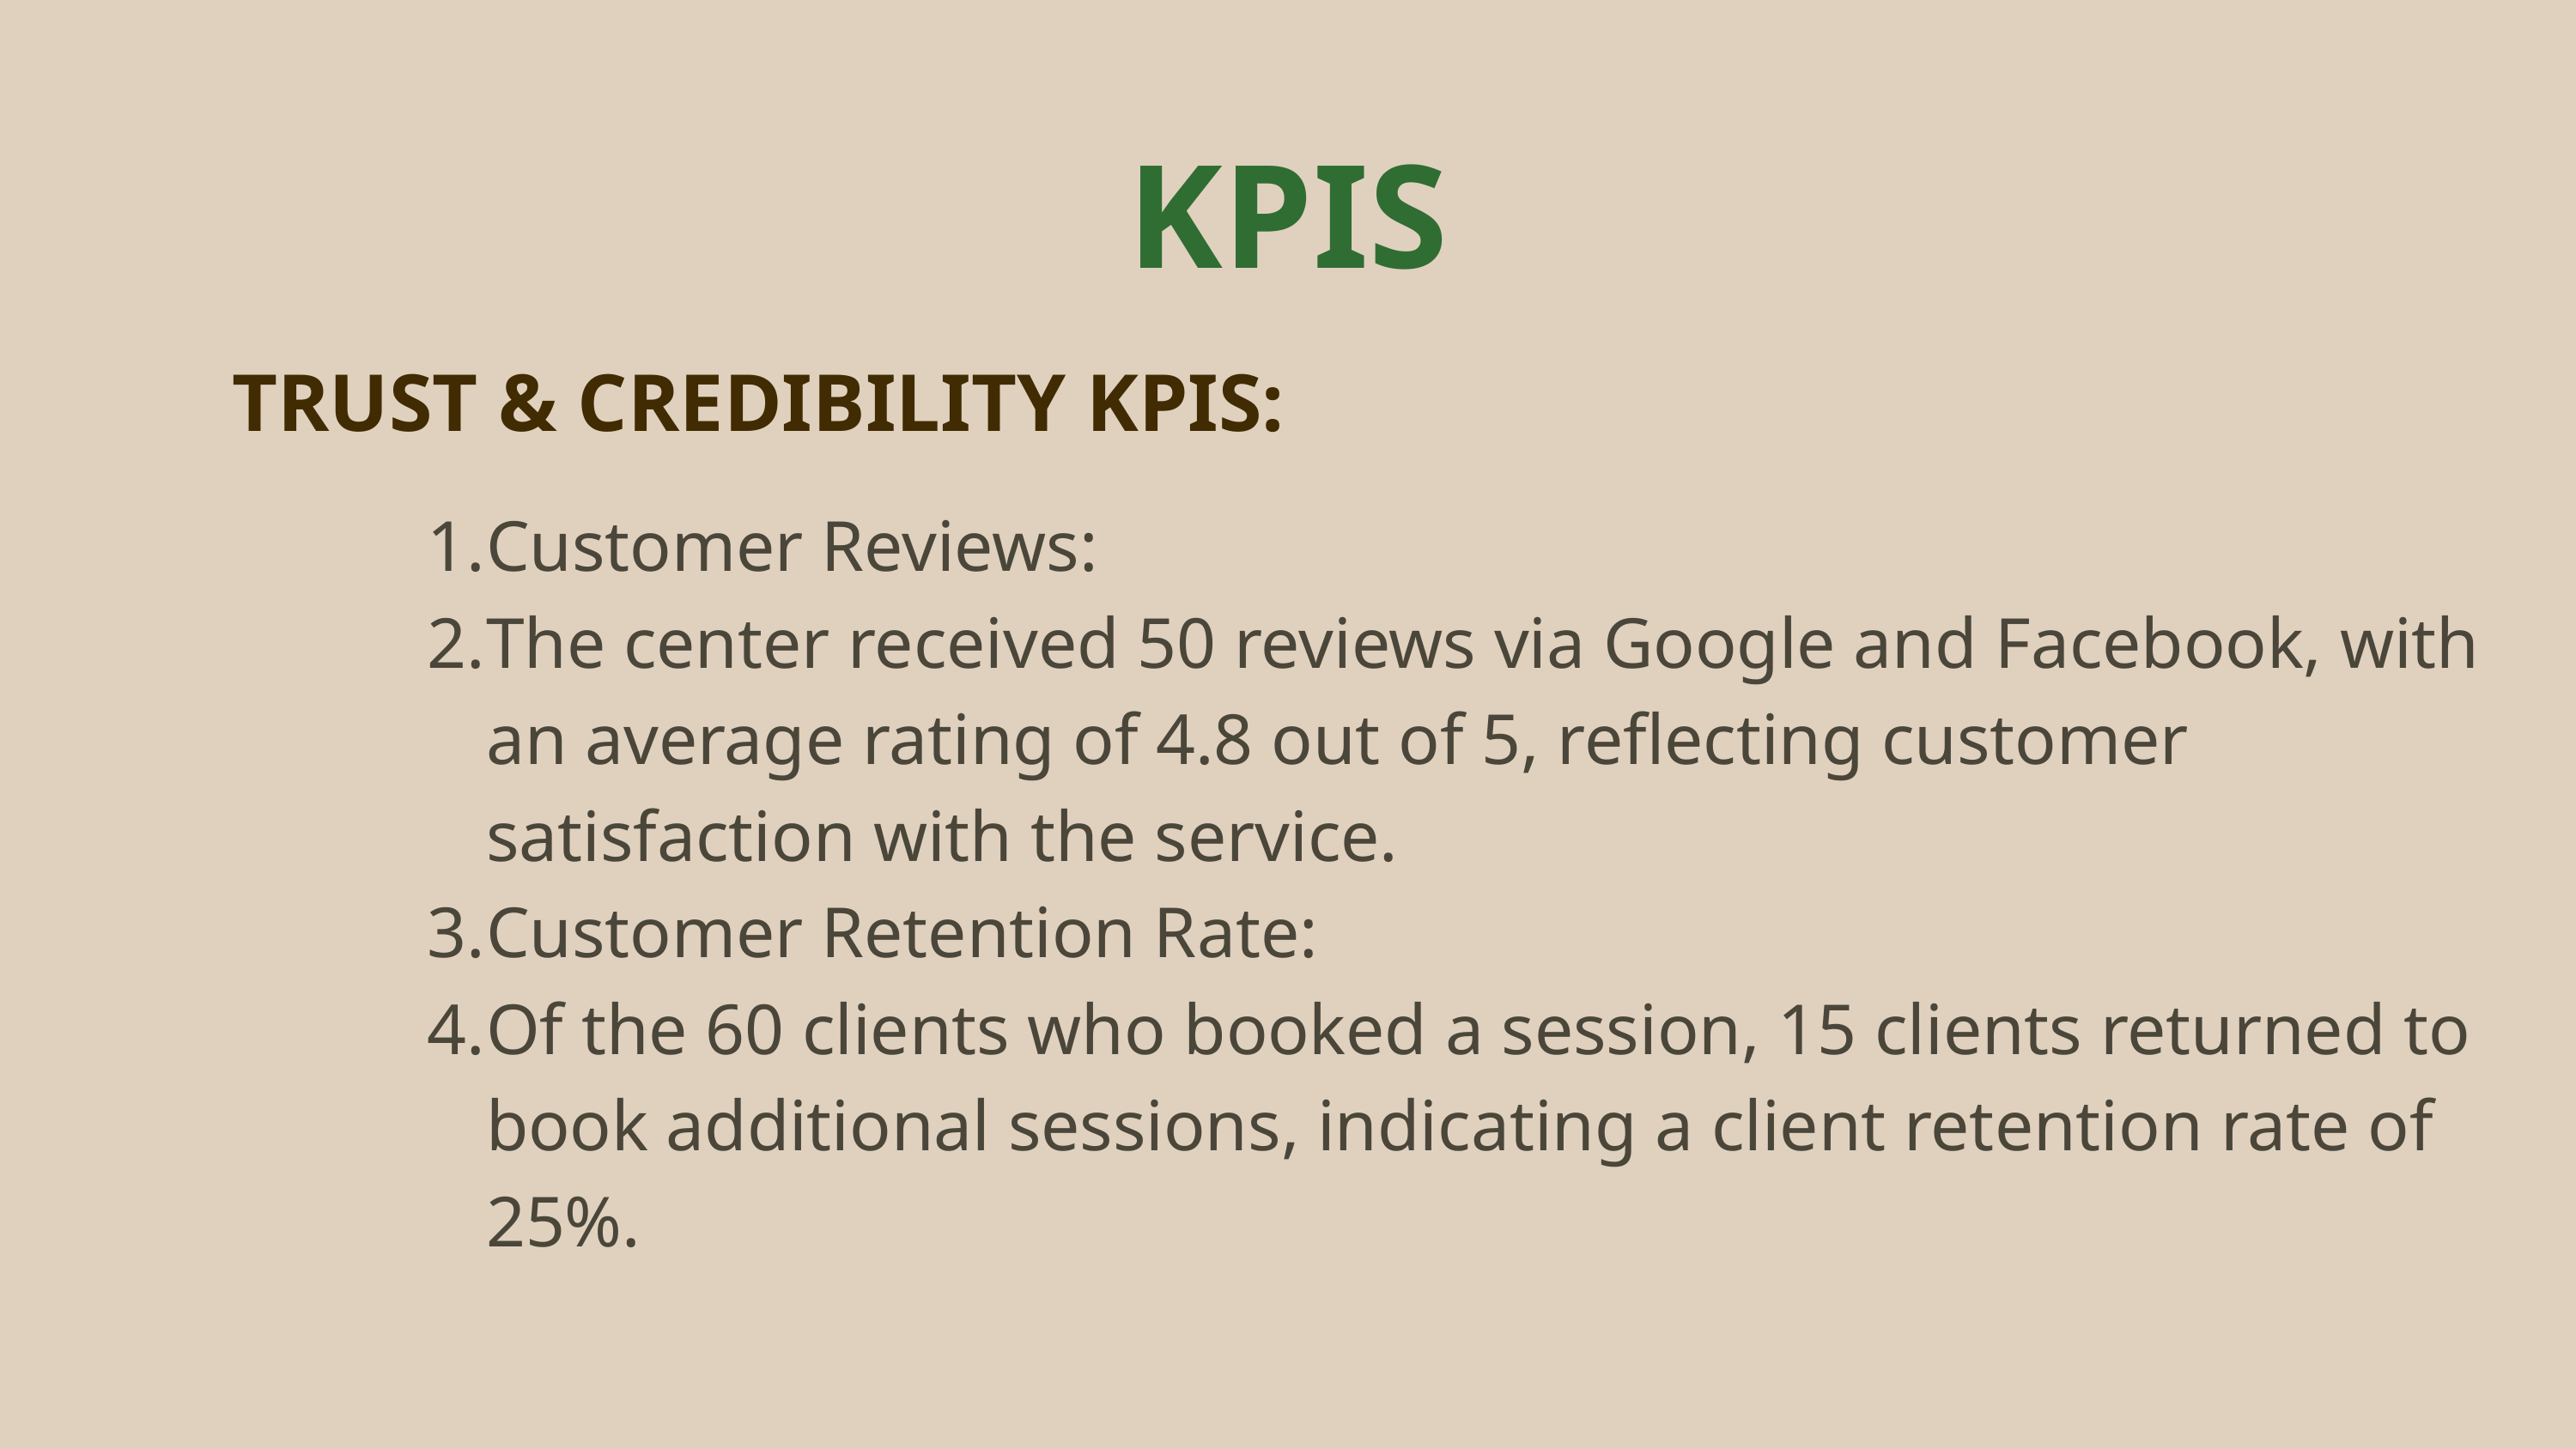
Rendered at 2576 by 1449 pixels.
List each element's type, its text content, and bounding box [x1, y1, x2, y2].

text_box KPIS [759, 154, 1817, 298]
text_box TRUST & CREDIBILITY KPIS: [0, 368, 1628, 447]
text_box Customer Reviews: The center received 50 reviews via Google and Facebook, with an average rating of 4.8 out of 5, reflecting customer satisfaction with the service. Customer Retention Rate: Of the 60 clients who booked a session, 15 clients returned to book additional sessions, indicating a client retention rate of 25%. [368, 488, 2576, 1261]
